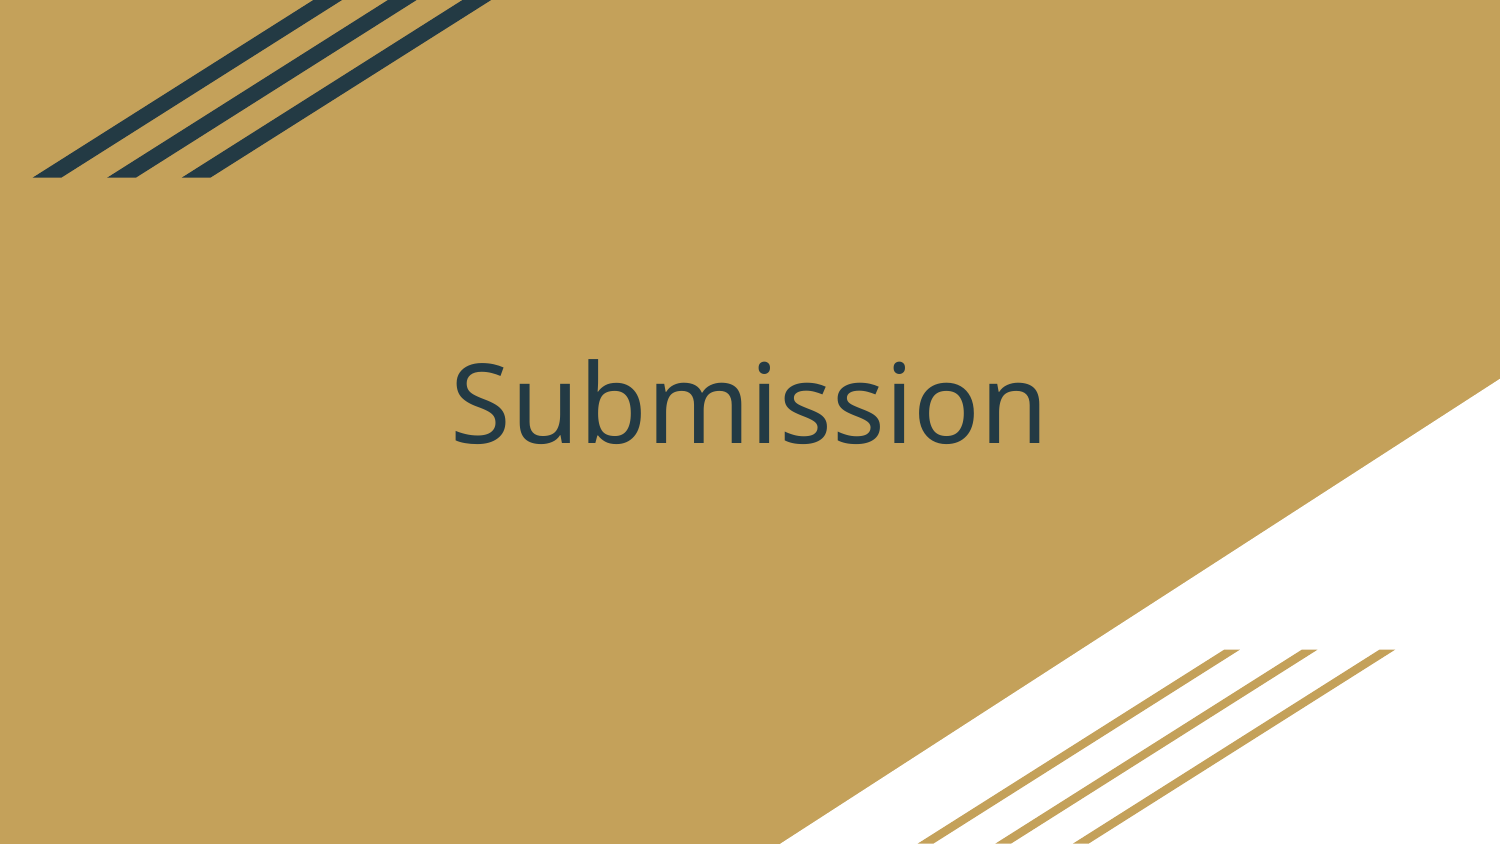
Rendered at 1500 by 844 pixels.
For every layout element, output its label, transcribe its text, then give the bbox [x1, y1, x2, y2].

title Submission [308, 204, 1192, 595]
